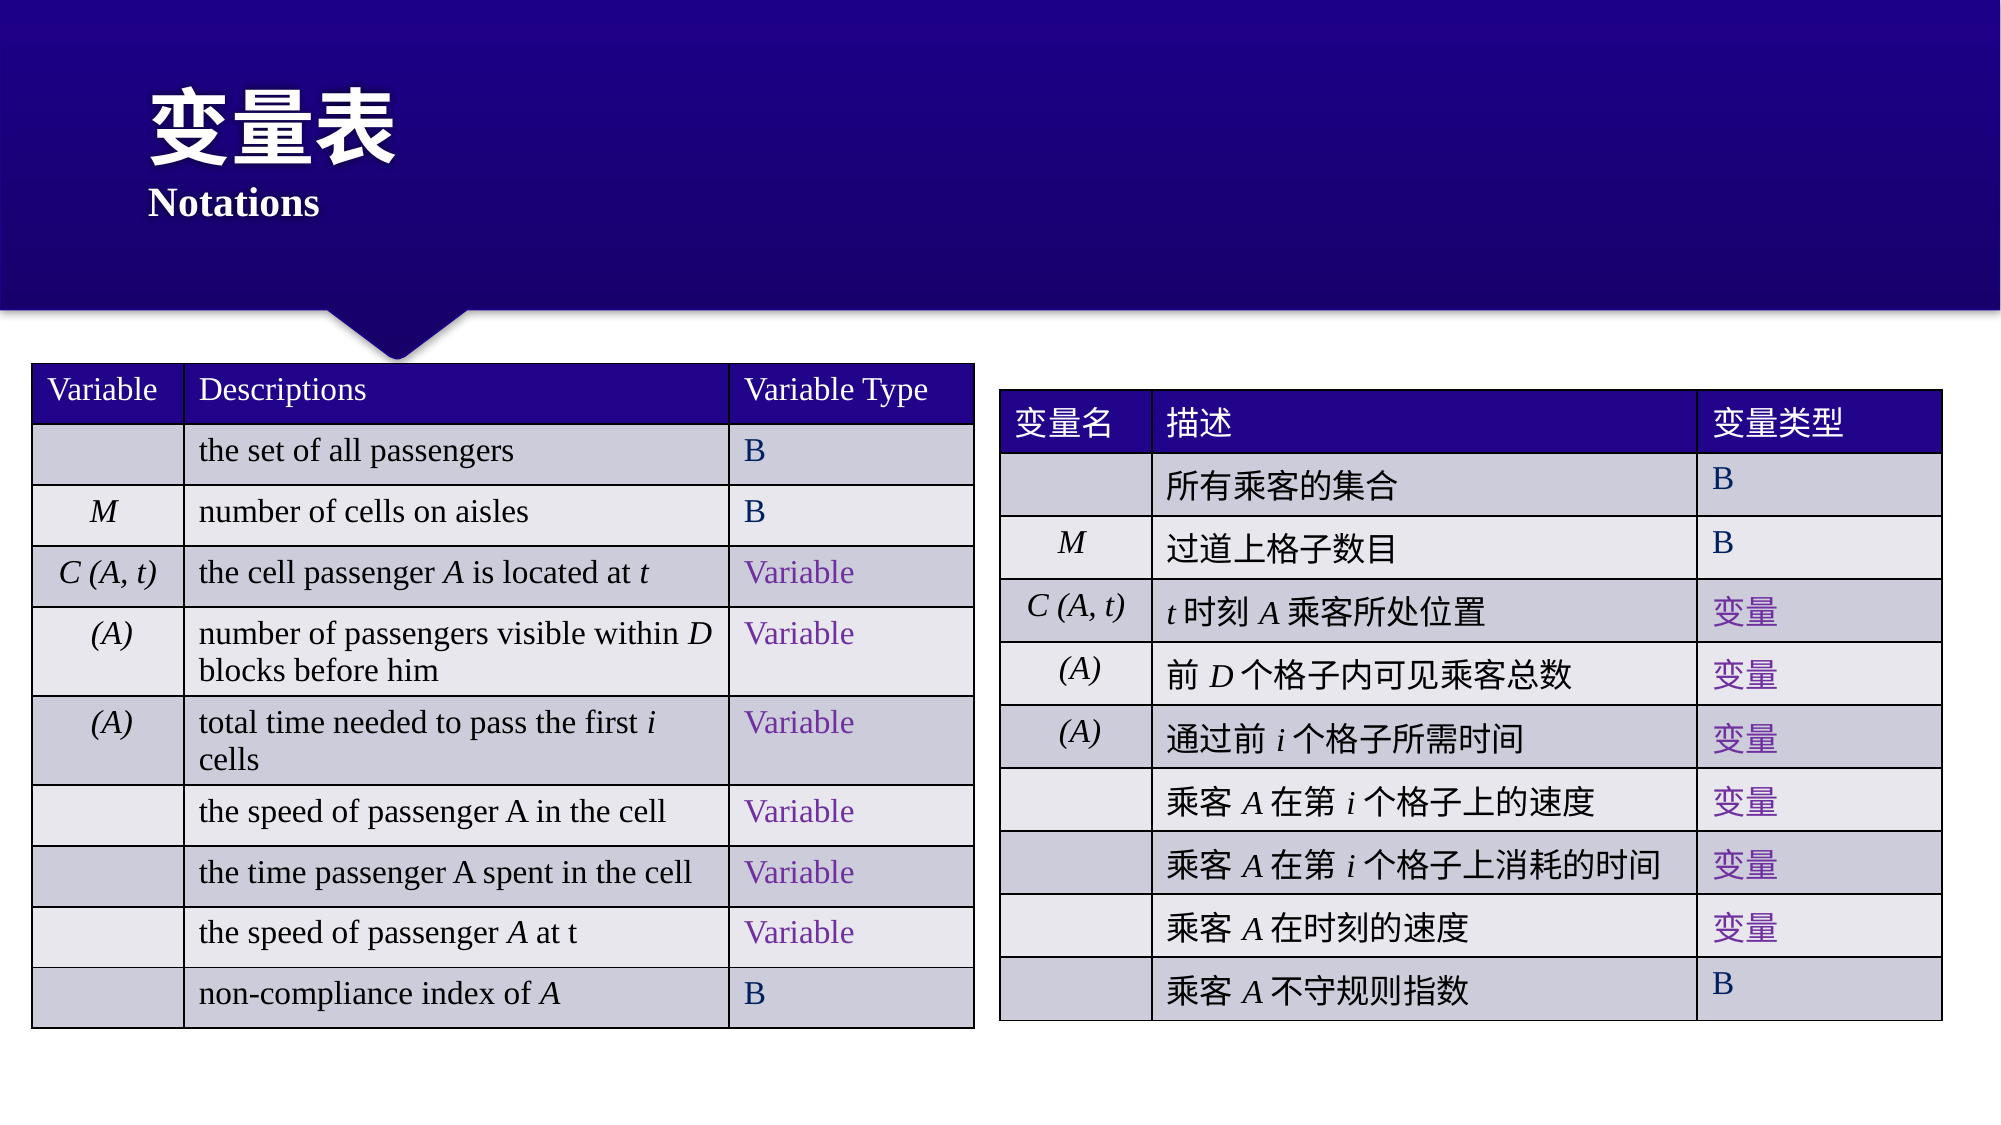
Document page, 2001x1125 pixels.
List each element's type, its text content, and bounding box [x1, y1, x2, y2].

title 变量表 Notations [132, 73, 1868, 233]
